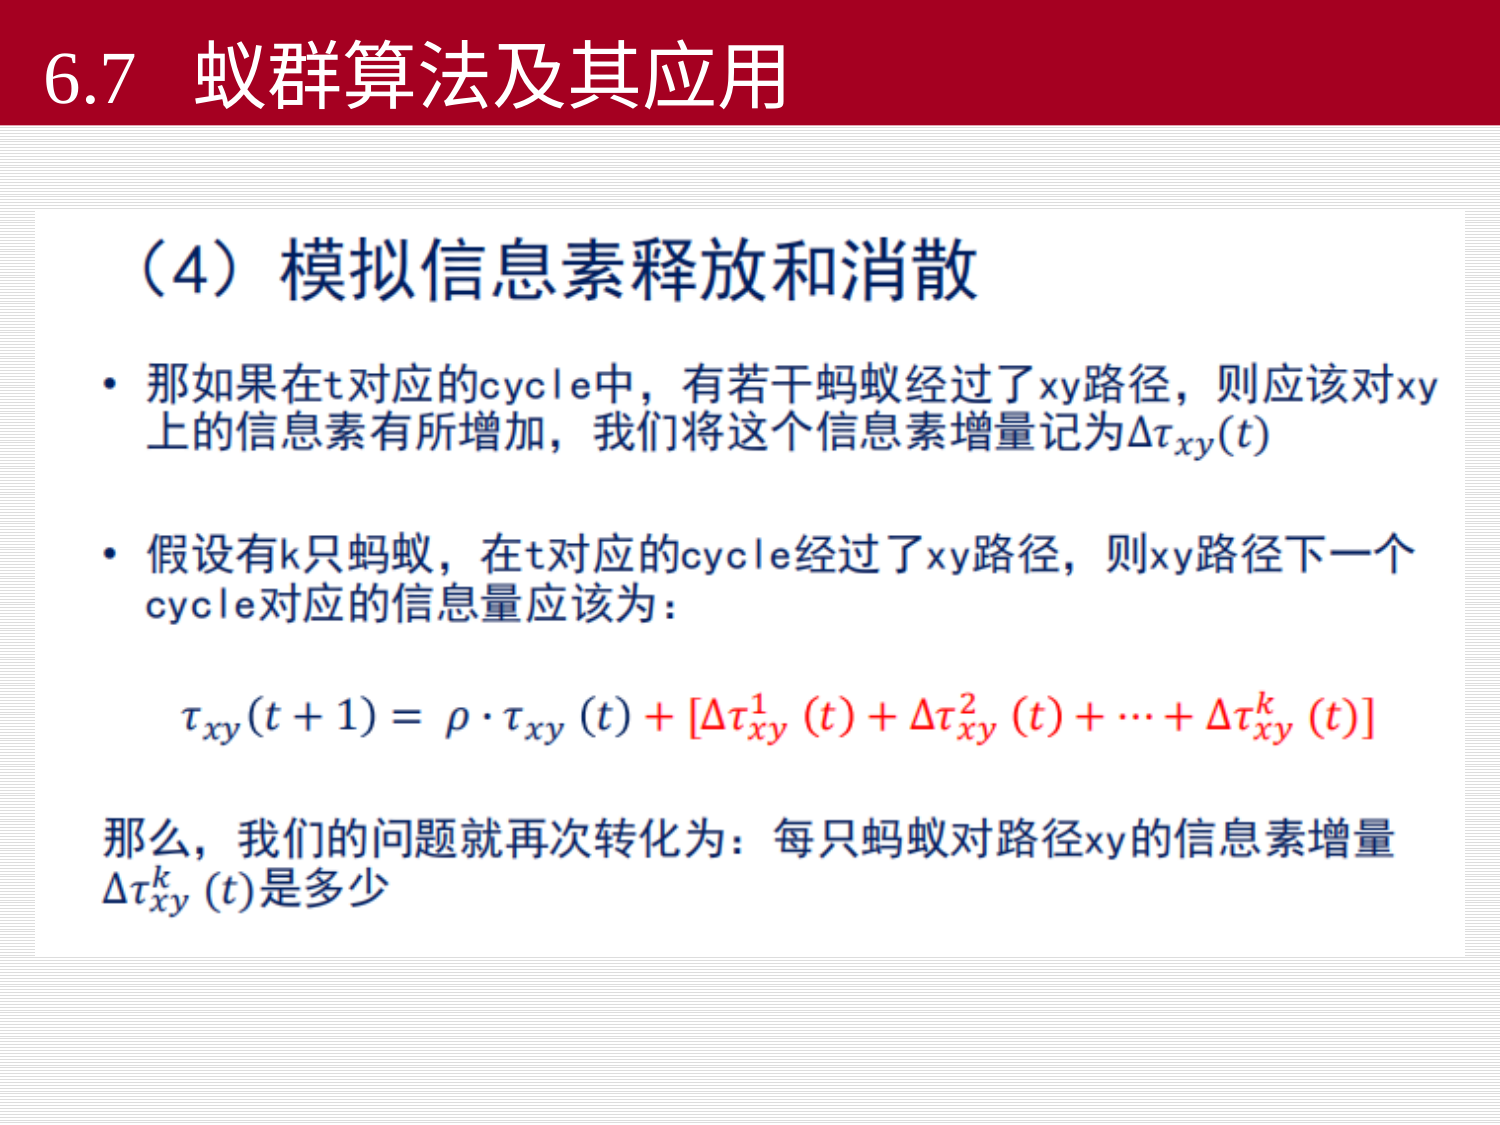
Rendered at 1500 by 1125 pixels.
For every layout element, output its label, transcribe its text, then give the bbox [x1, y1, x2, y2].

text_box 6.7 蚁群算法及其应用 [0, 0, 1500, 126]
picture [35, 210, 1465, 957]
